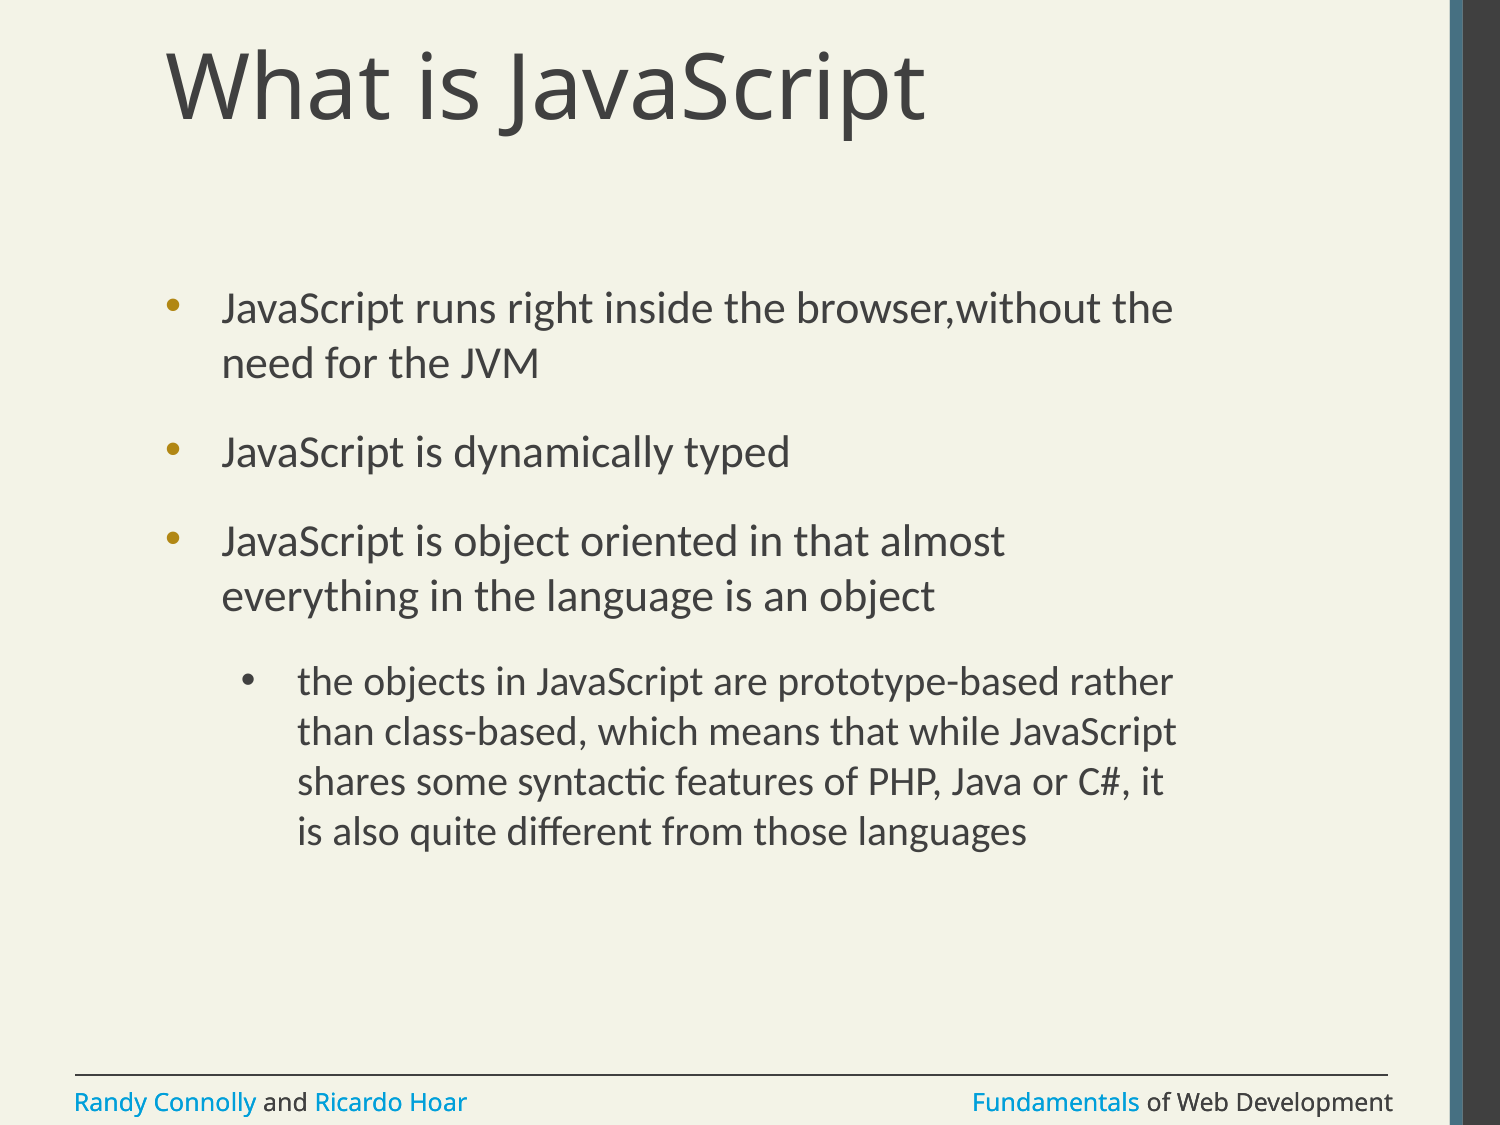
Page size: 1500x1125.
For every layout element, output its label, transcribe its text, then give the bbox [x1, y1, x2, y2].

title What is JavaScript [150, 20, 1425, 188]
list JavaScript runs right inside the browser,without the need for the JVM JavaScript is dynamically typed JavaScript is object oriented in that almost everything in the language is an object the objects in JavaScript are prototype-based rather than class-based, which means that while JavaScript shares some syntactic features of PHP, Java or C#, it is also quite different from those languages [150, 270, 1200, 1013]
